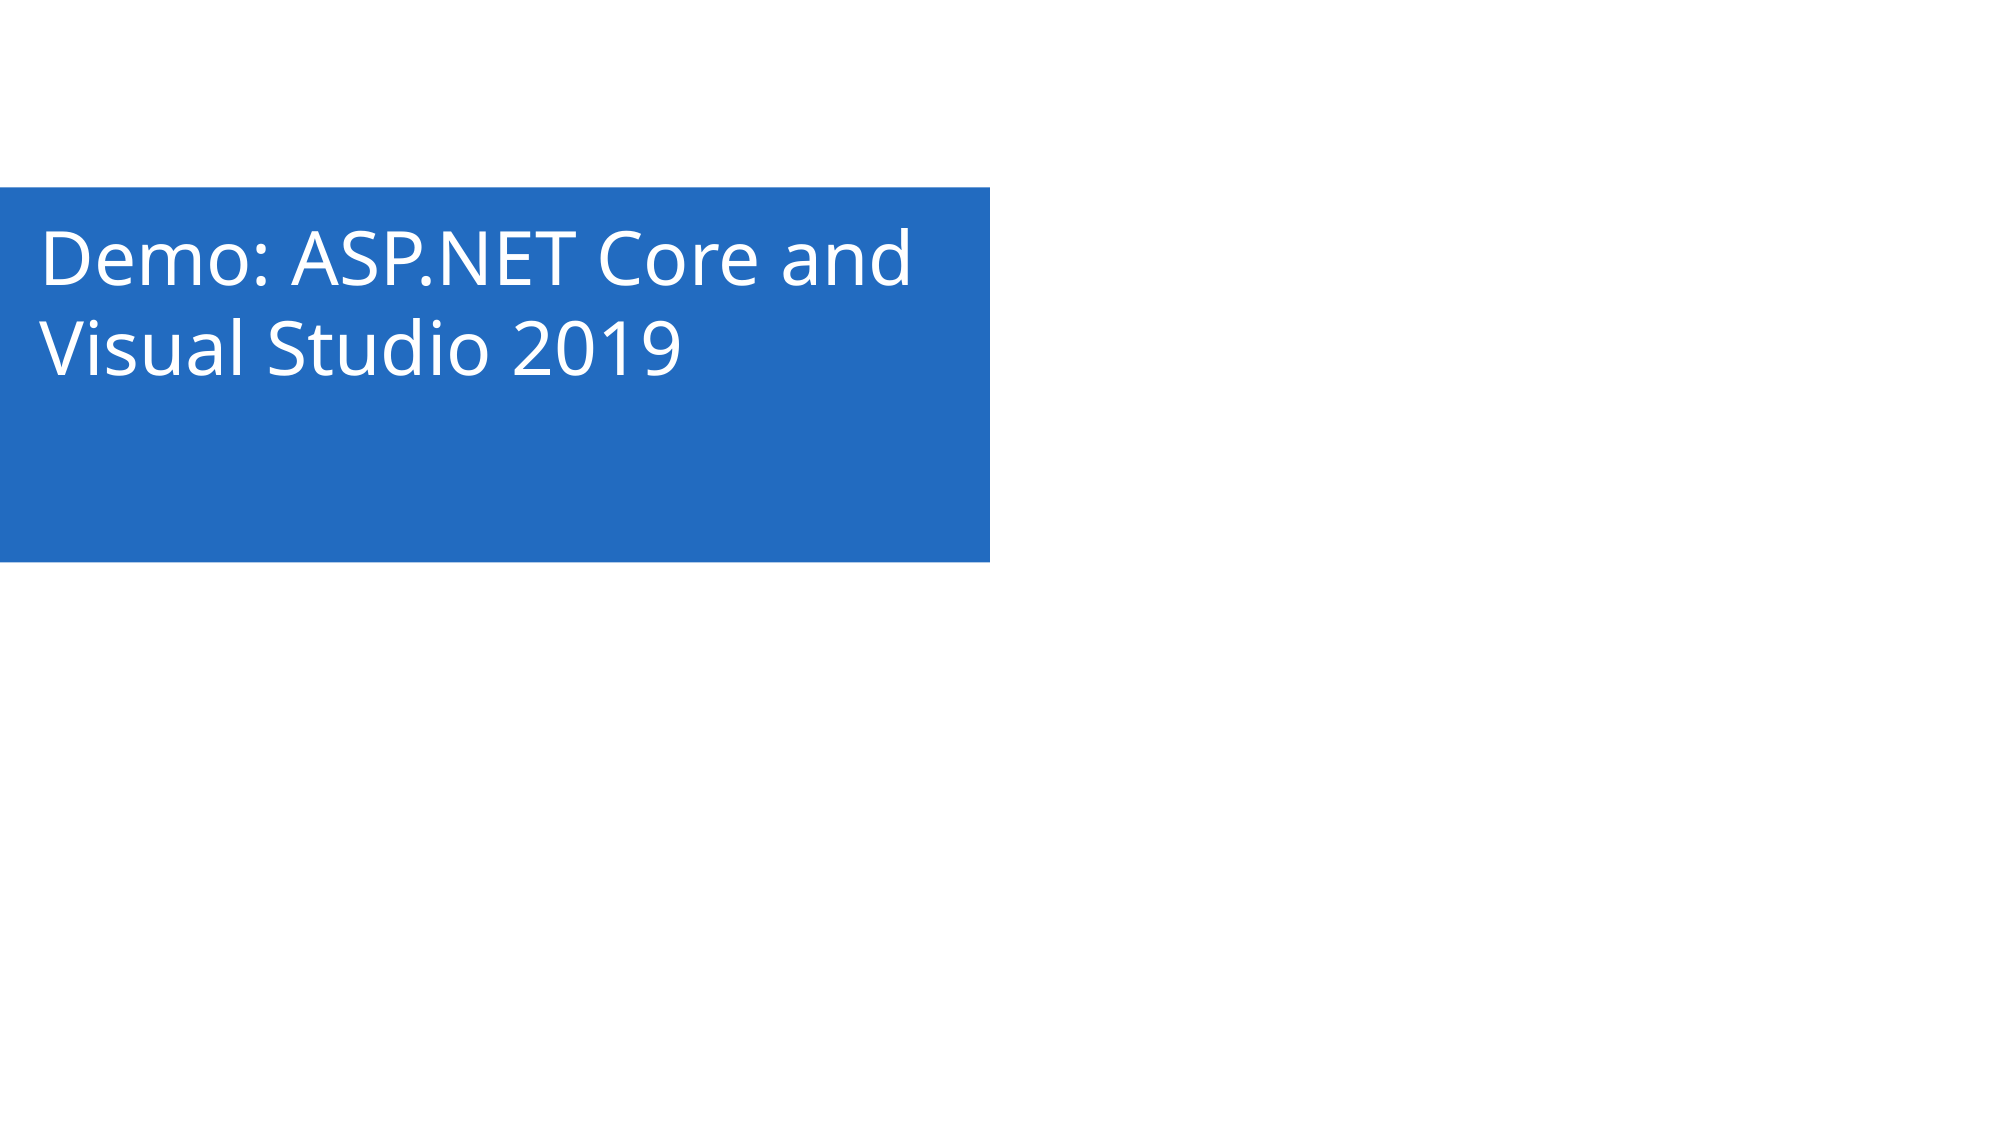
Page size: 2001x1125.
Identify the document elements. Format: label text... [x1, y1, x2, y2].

list Demo: ASP.NET Core and Visual Studio 2019 [0, 187, 990, 563]
